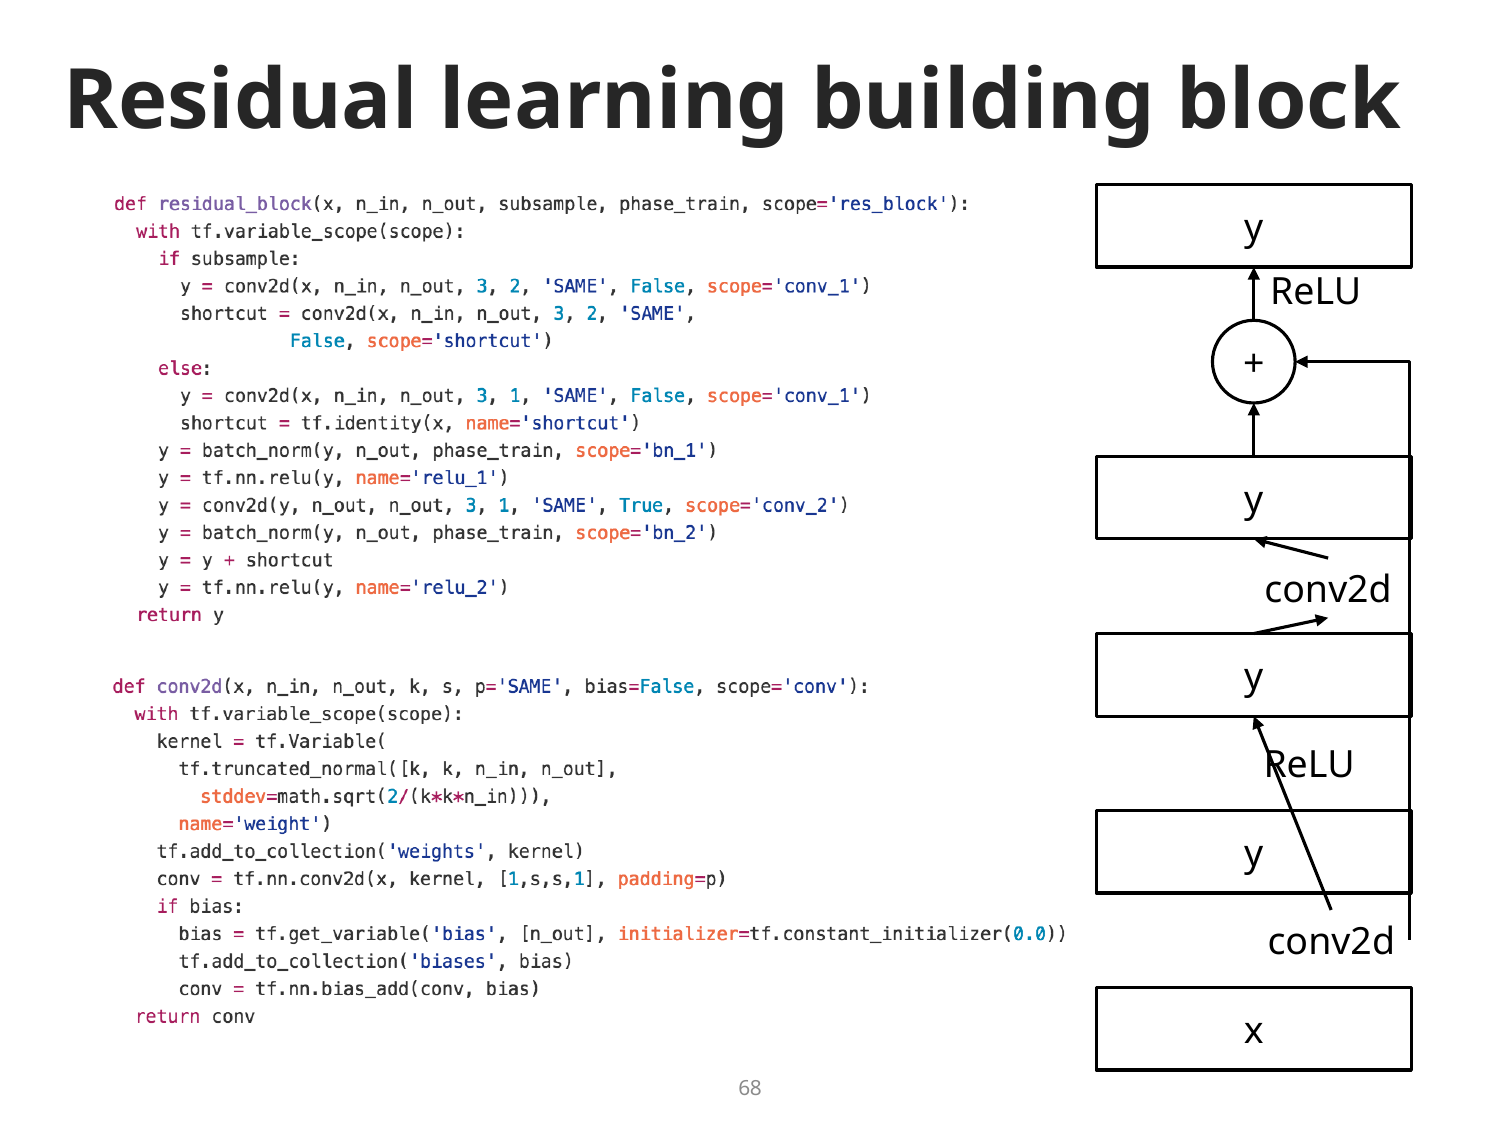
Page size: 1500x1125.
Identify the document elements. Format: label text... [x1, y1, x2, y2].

text_box ReLU [1255, 259, 1377, 320]
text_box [1294, 361, 1412, 1029]
text_box ReLU [1259, 732, 1289, 793]
picture [100, 668, 1082, 1030]
text_box y [1094, 808, 1289, 895]
text_box conv2d [1259, 909, 1289, 970]
text_box y [1094, 631, 1289, 718]
text_box conv2d [1259, 558, 1289, 618]
slide_number 68 [575, 1058, 925, 1119]
text_box + [1210, 318, 1298, 405]
title Residual learning building block [48, 41, 1456, 149]
text_box x [1094, 985, 1414, 1072]
text_box y [1094, 182, 1414, 269]
picture [100, 184, 997, 630]
text_box y [1094, 454, 1289, 541]
